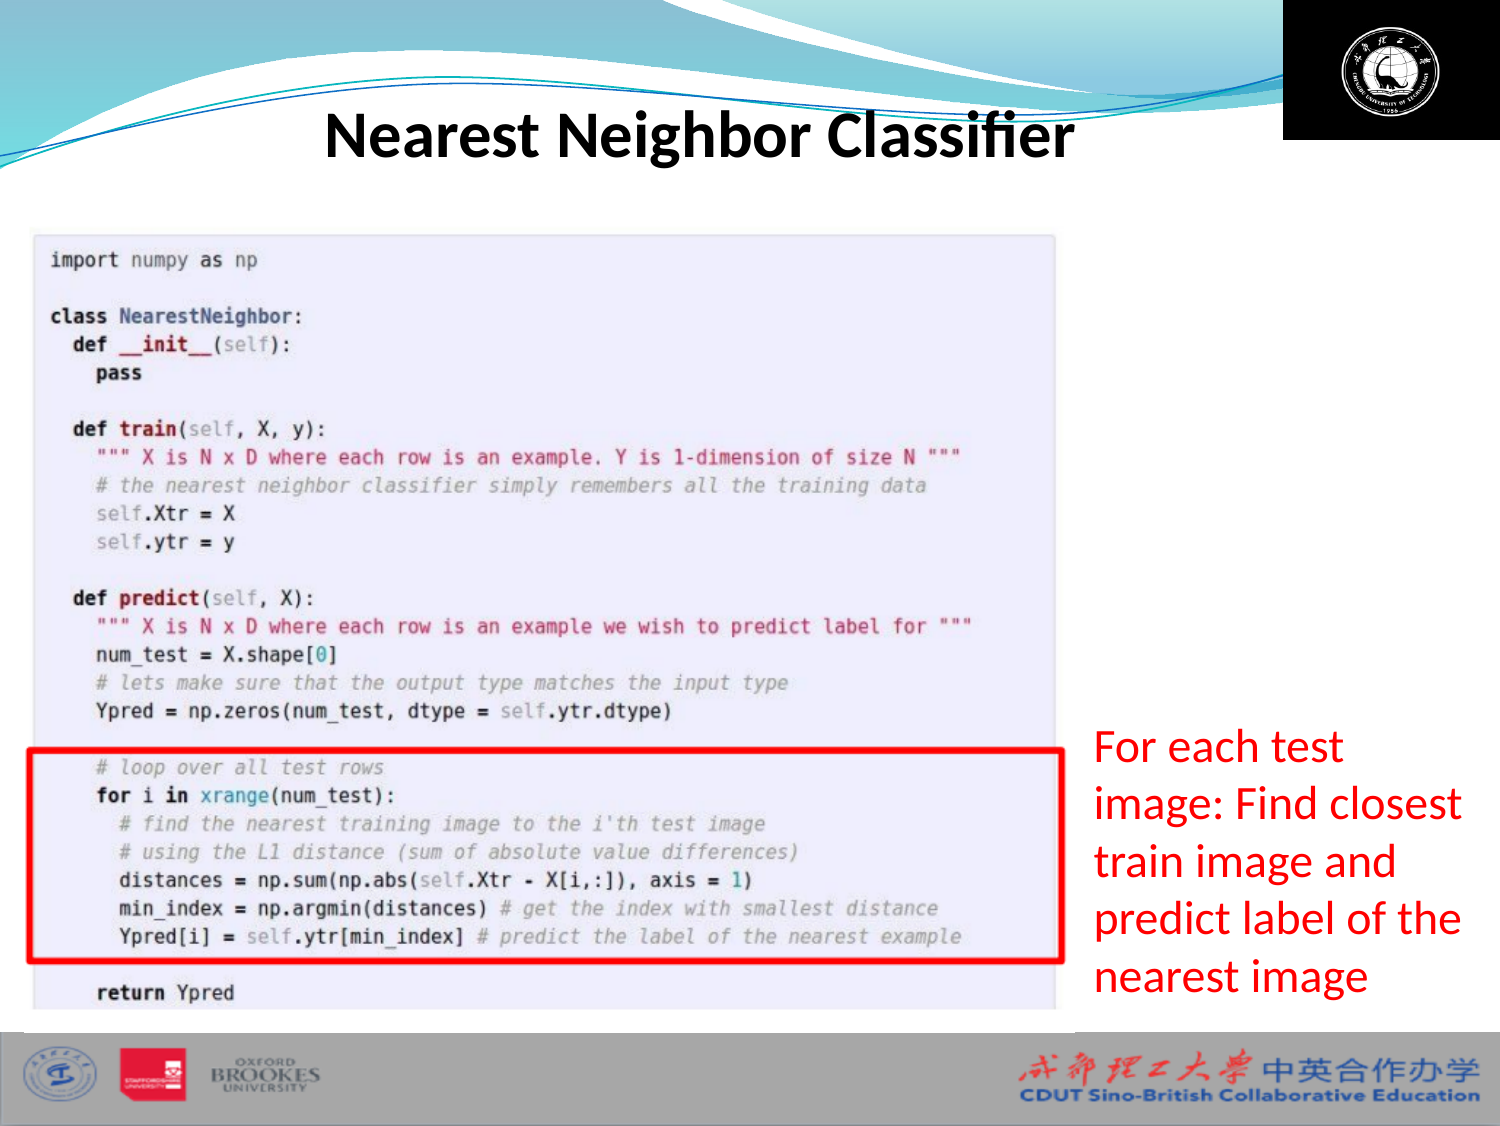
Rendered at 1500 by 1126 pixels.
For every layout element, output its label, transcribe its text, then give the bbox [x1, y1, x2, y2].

picture [0, 1031, 1500, 1126]
text_box Nearest Neighbor Classifier [324, 90, 1100, 176]
text_box For each test image: Find closest train image and predict label of the nearest image [1082, 707, 1488, 1010]
picture [24, 223, 1076, 1033]
picture [1283, 0, 1500, 140]
